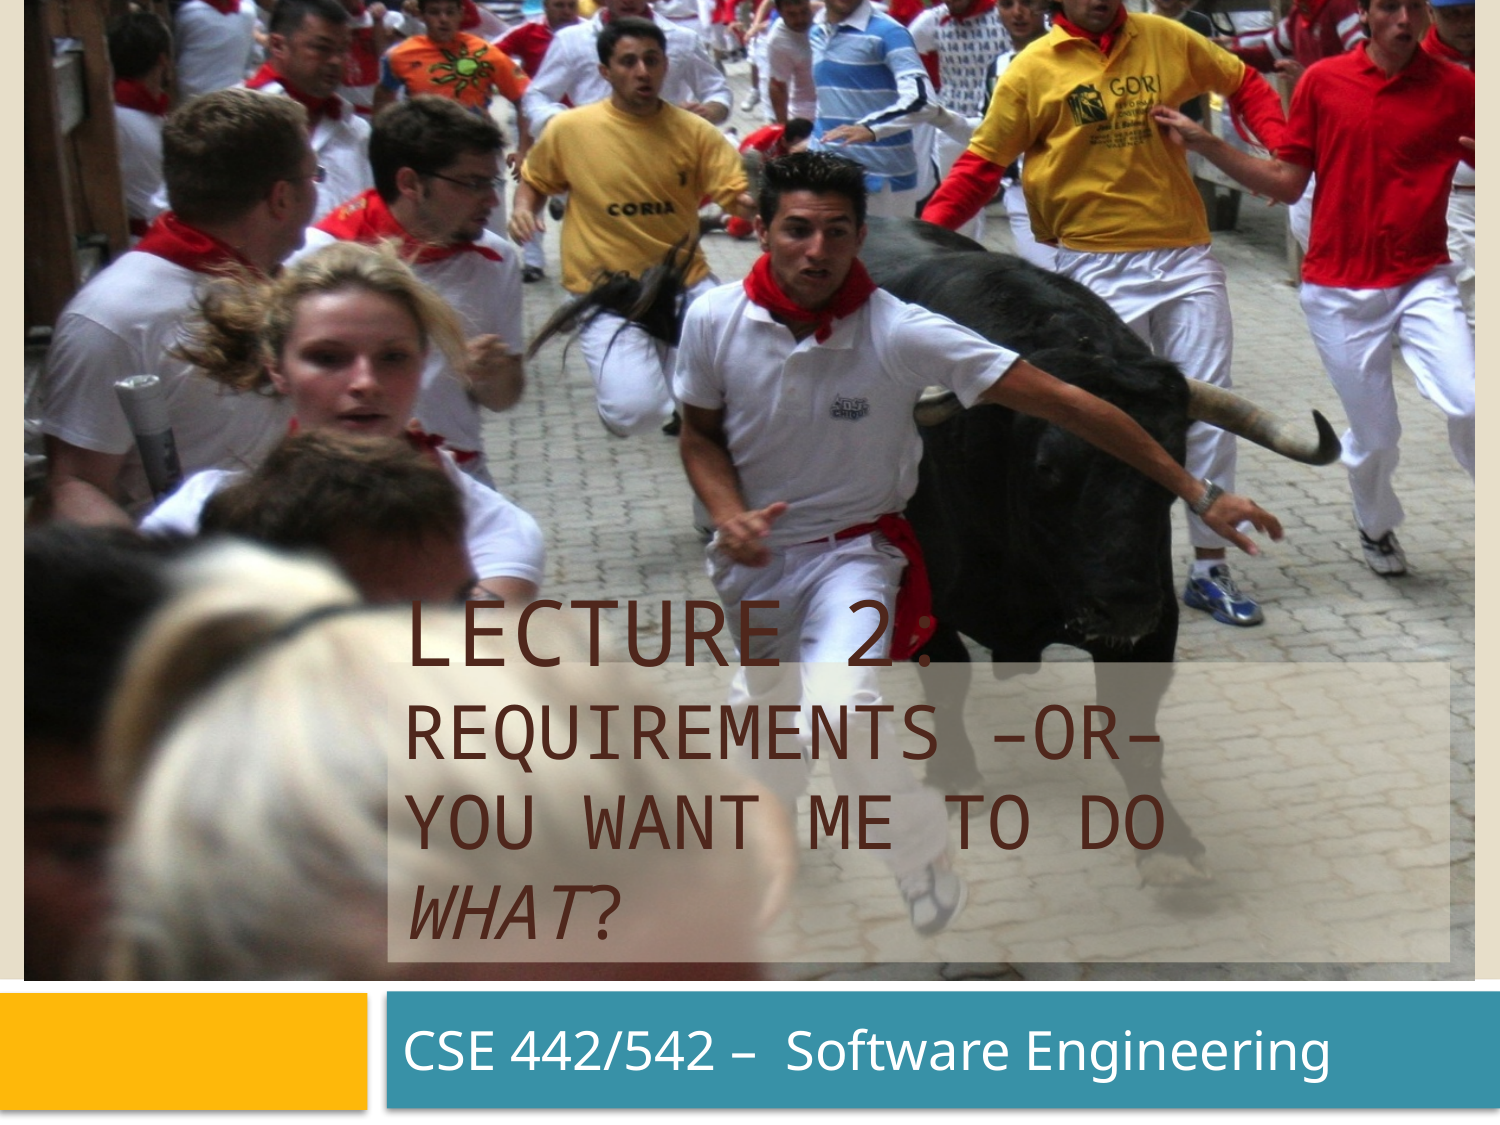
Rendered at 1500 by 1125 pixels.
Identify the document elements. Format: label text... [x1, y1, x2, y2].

picture [24, 0, 1476, 981]
subtitle CSE 442/542 – Software Engineering [387, 992, 1488, 1105]
